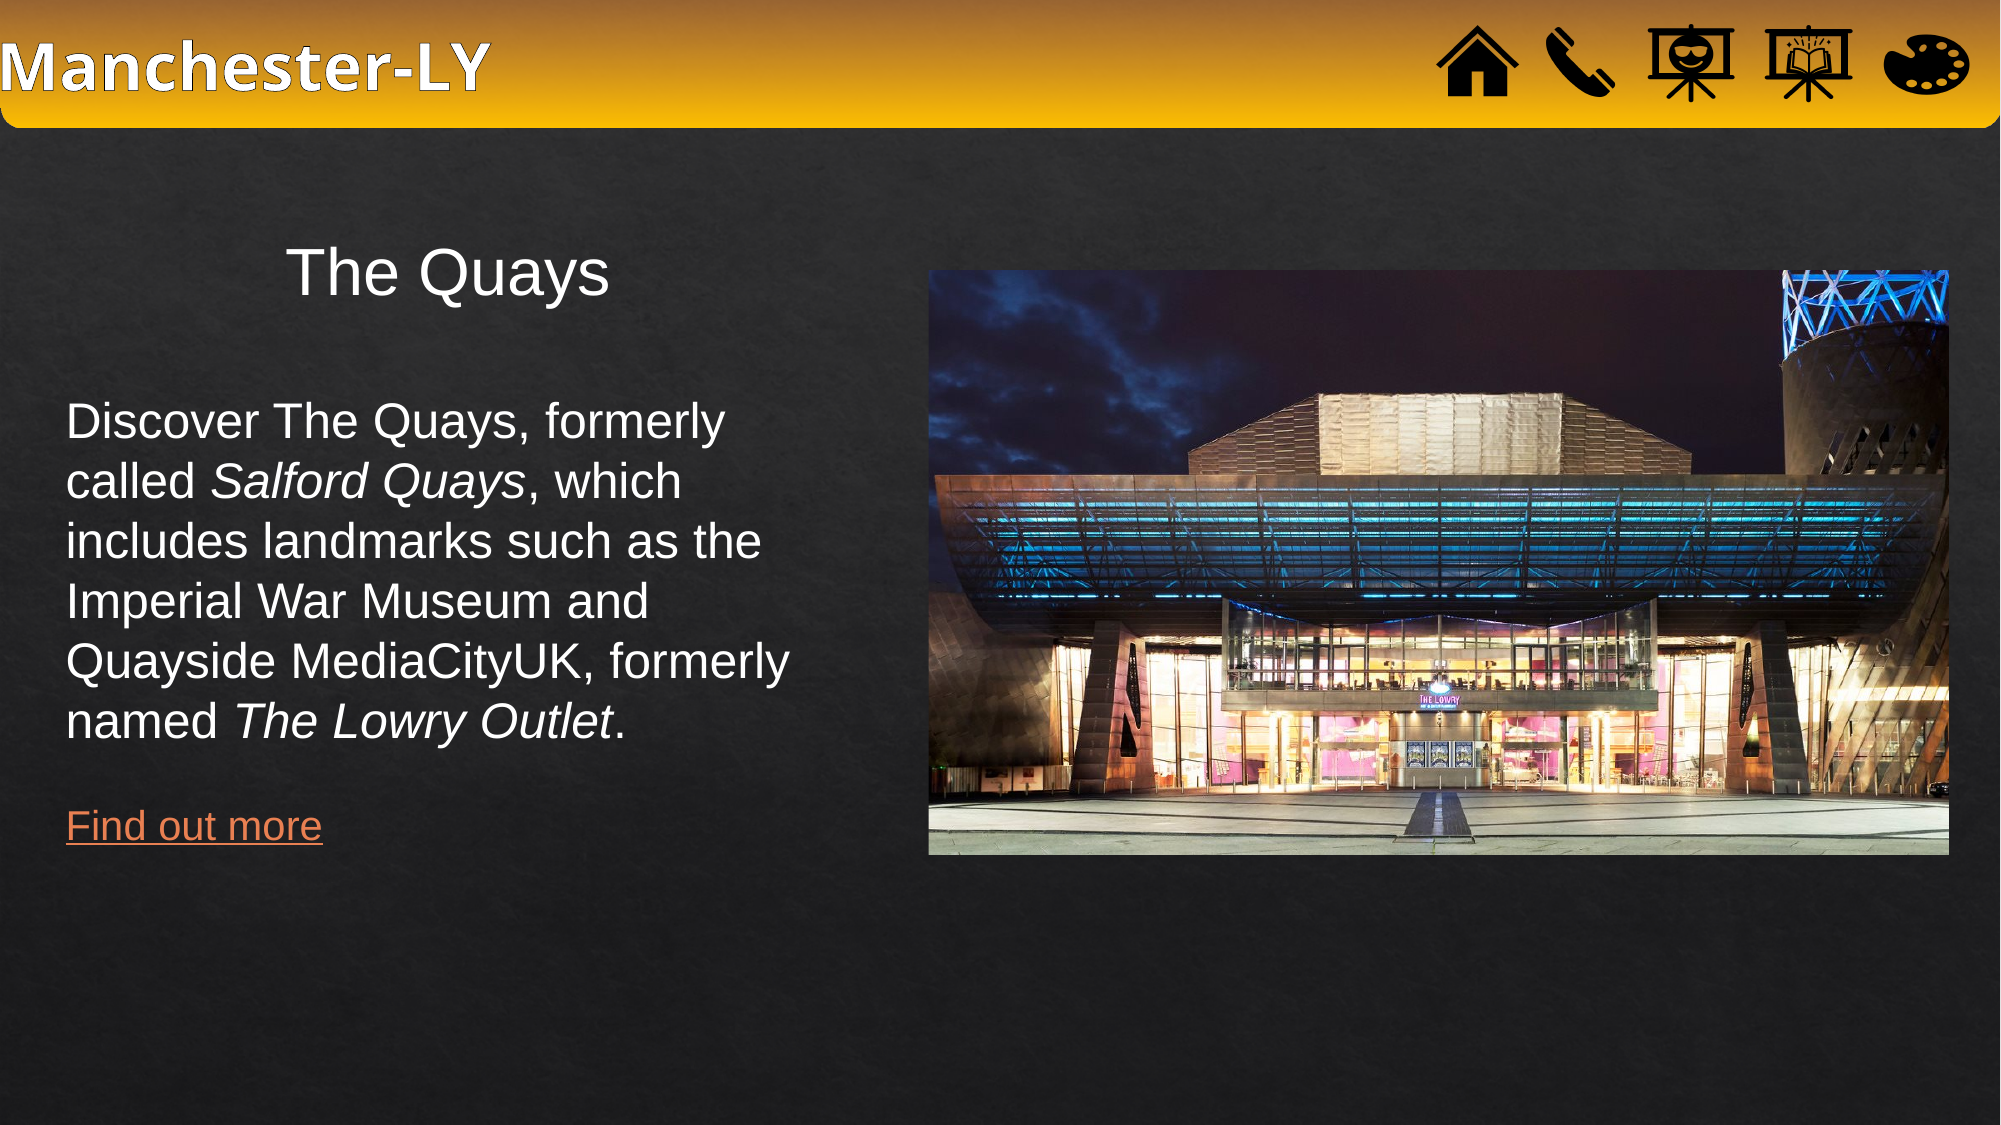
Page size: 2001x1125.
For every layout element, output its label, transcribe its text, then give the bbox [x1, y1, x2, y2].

picture [1875, 13, 1978, 117]
text_box Manchester-LY [0, 16, 507, 112]
picture [1753, 14, 1864, 114]
text_box The Quays Discover The Quays, formerly called Salford Quays, which includes landmarks such as the Imperial War Museum and Quayside MediaCityUK, formerly named The Lowry Outlet. Find out more [50, 221, 846, 937]
picture [1429, 13, 1525, 109]
text_box [0, 0, 2000, 129]
picture [1539, 20, 1622, 104]
picture [1636, 13, 1747, 113]
picture [928, 269, 1950, 856]
